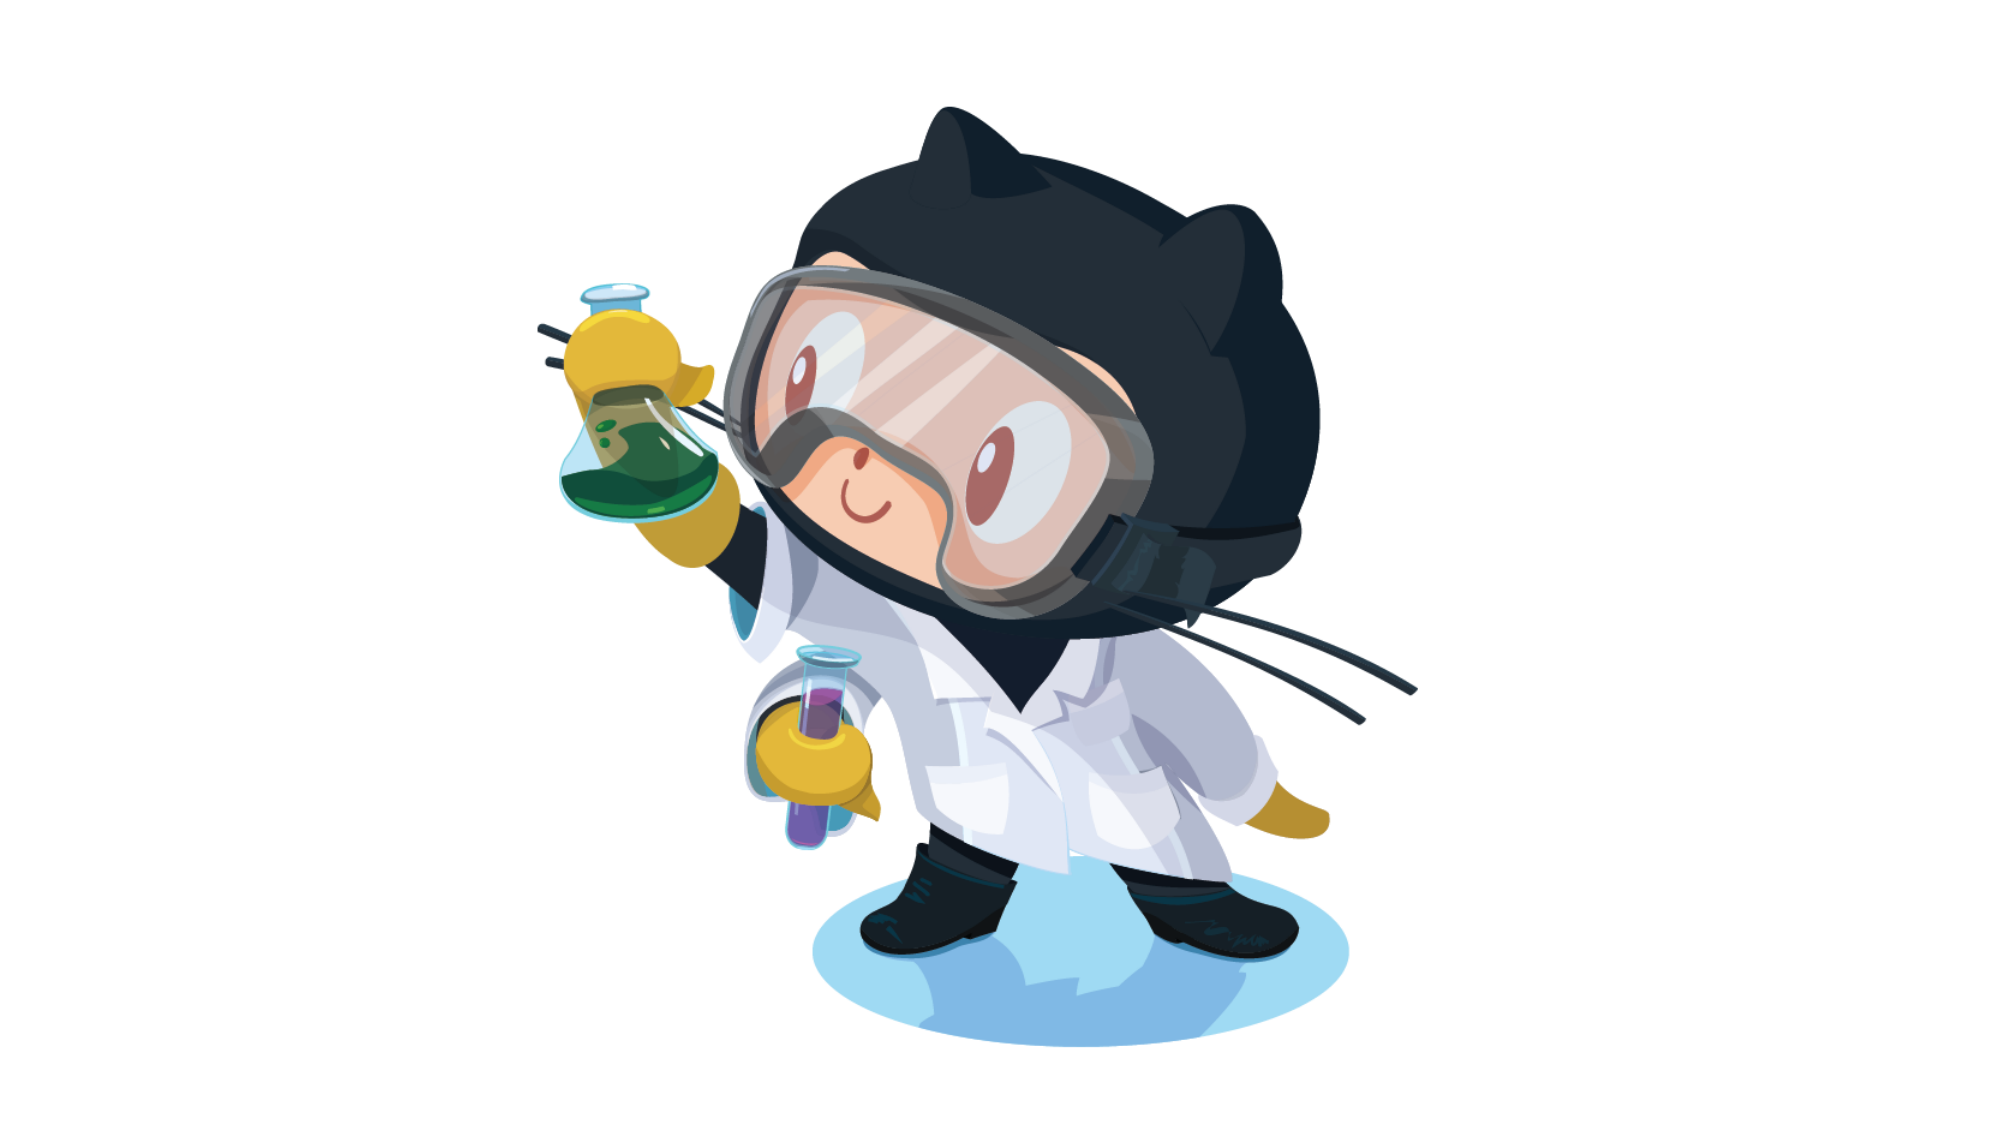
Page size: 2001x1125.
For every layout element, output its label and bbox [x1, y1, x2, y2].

picture [462, 24, 1538, 1101]
